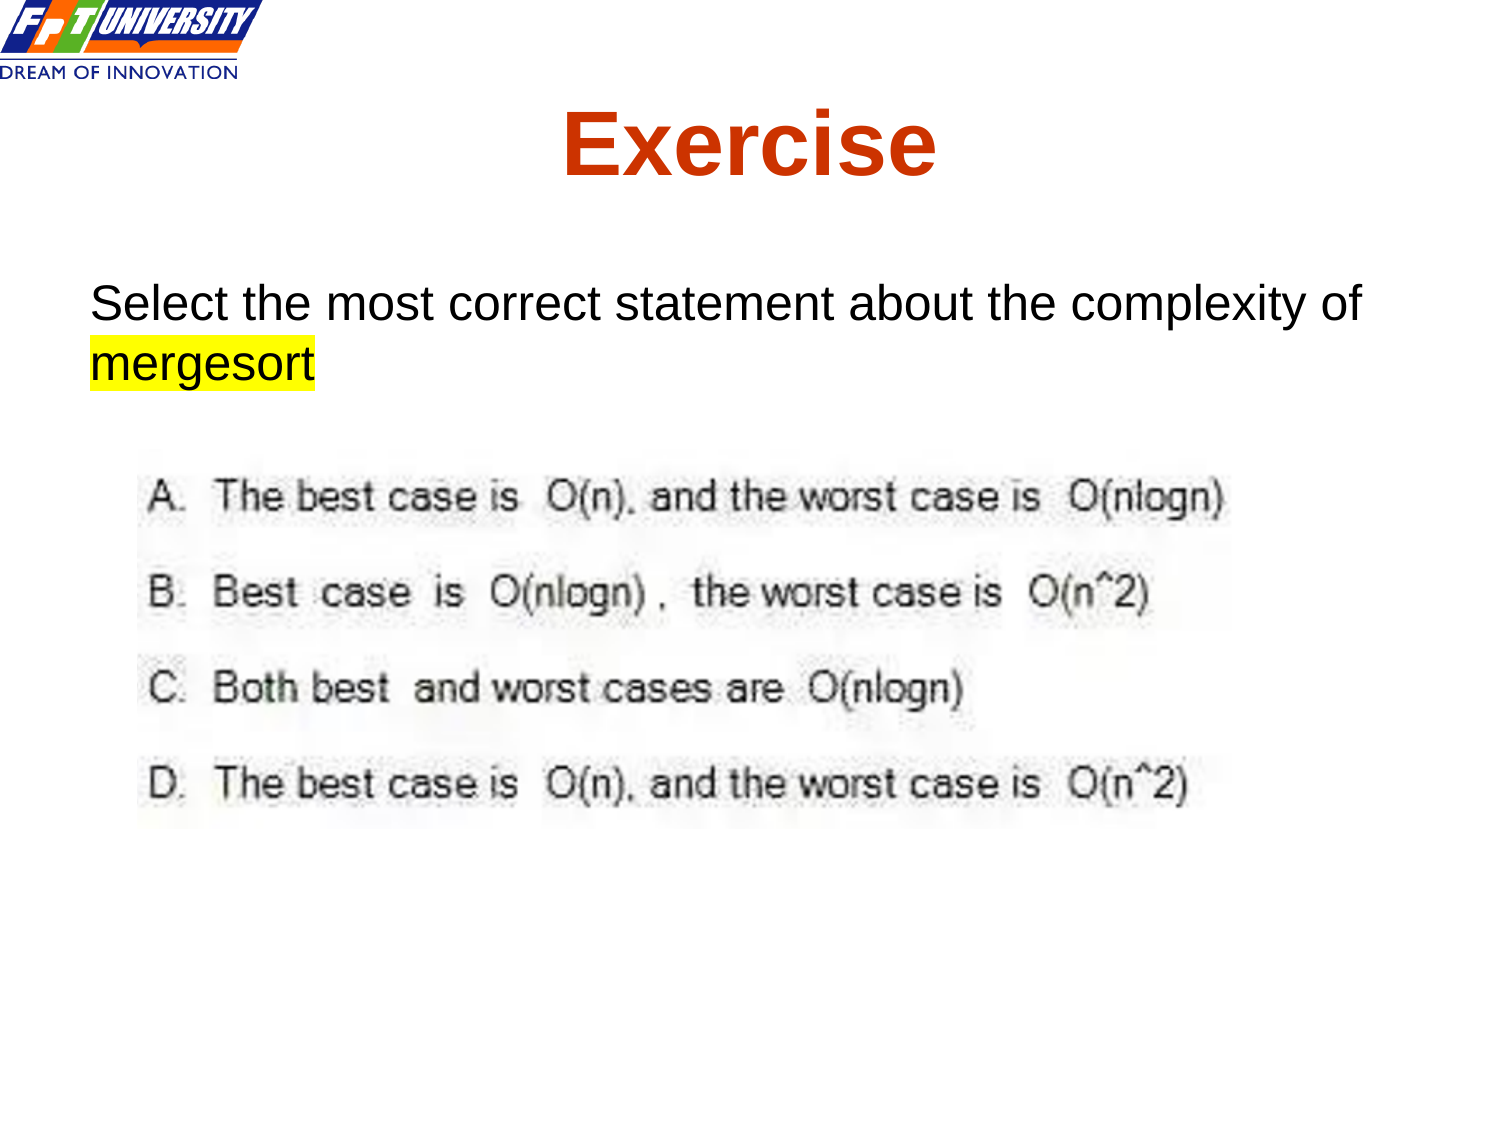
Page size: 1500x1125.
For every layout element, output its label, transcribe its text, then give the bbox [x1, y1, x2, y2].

list Select the most correct statement about the complexity of mergesort [74, 262, 1426, 1006]
picture [0, 0, 263, 79]
picture [137, 449, 1246, 830]
title Exercise [74, 44, 1426, 233]
